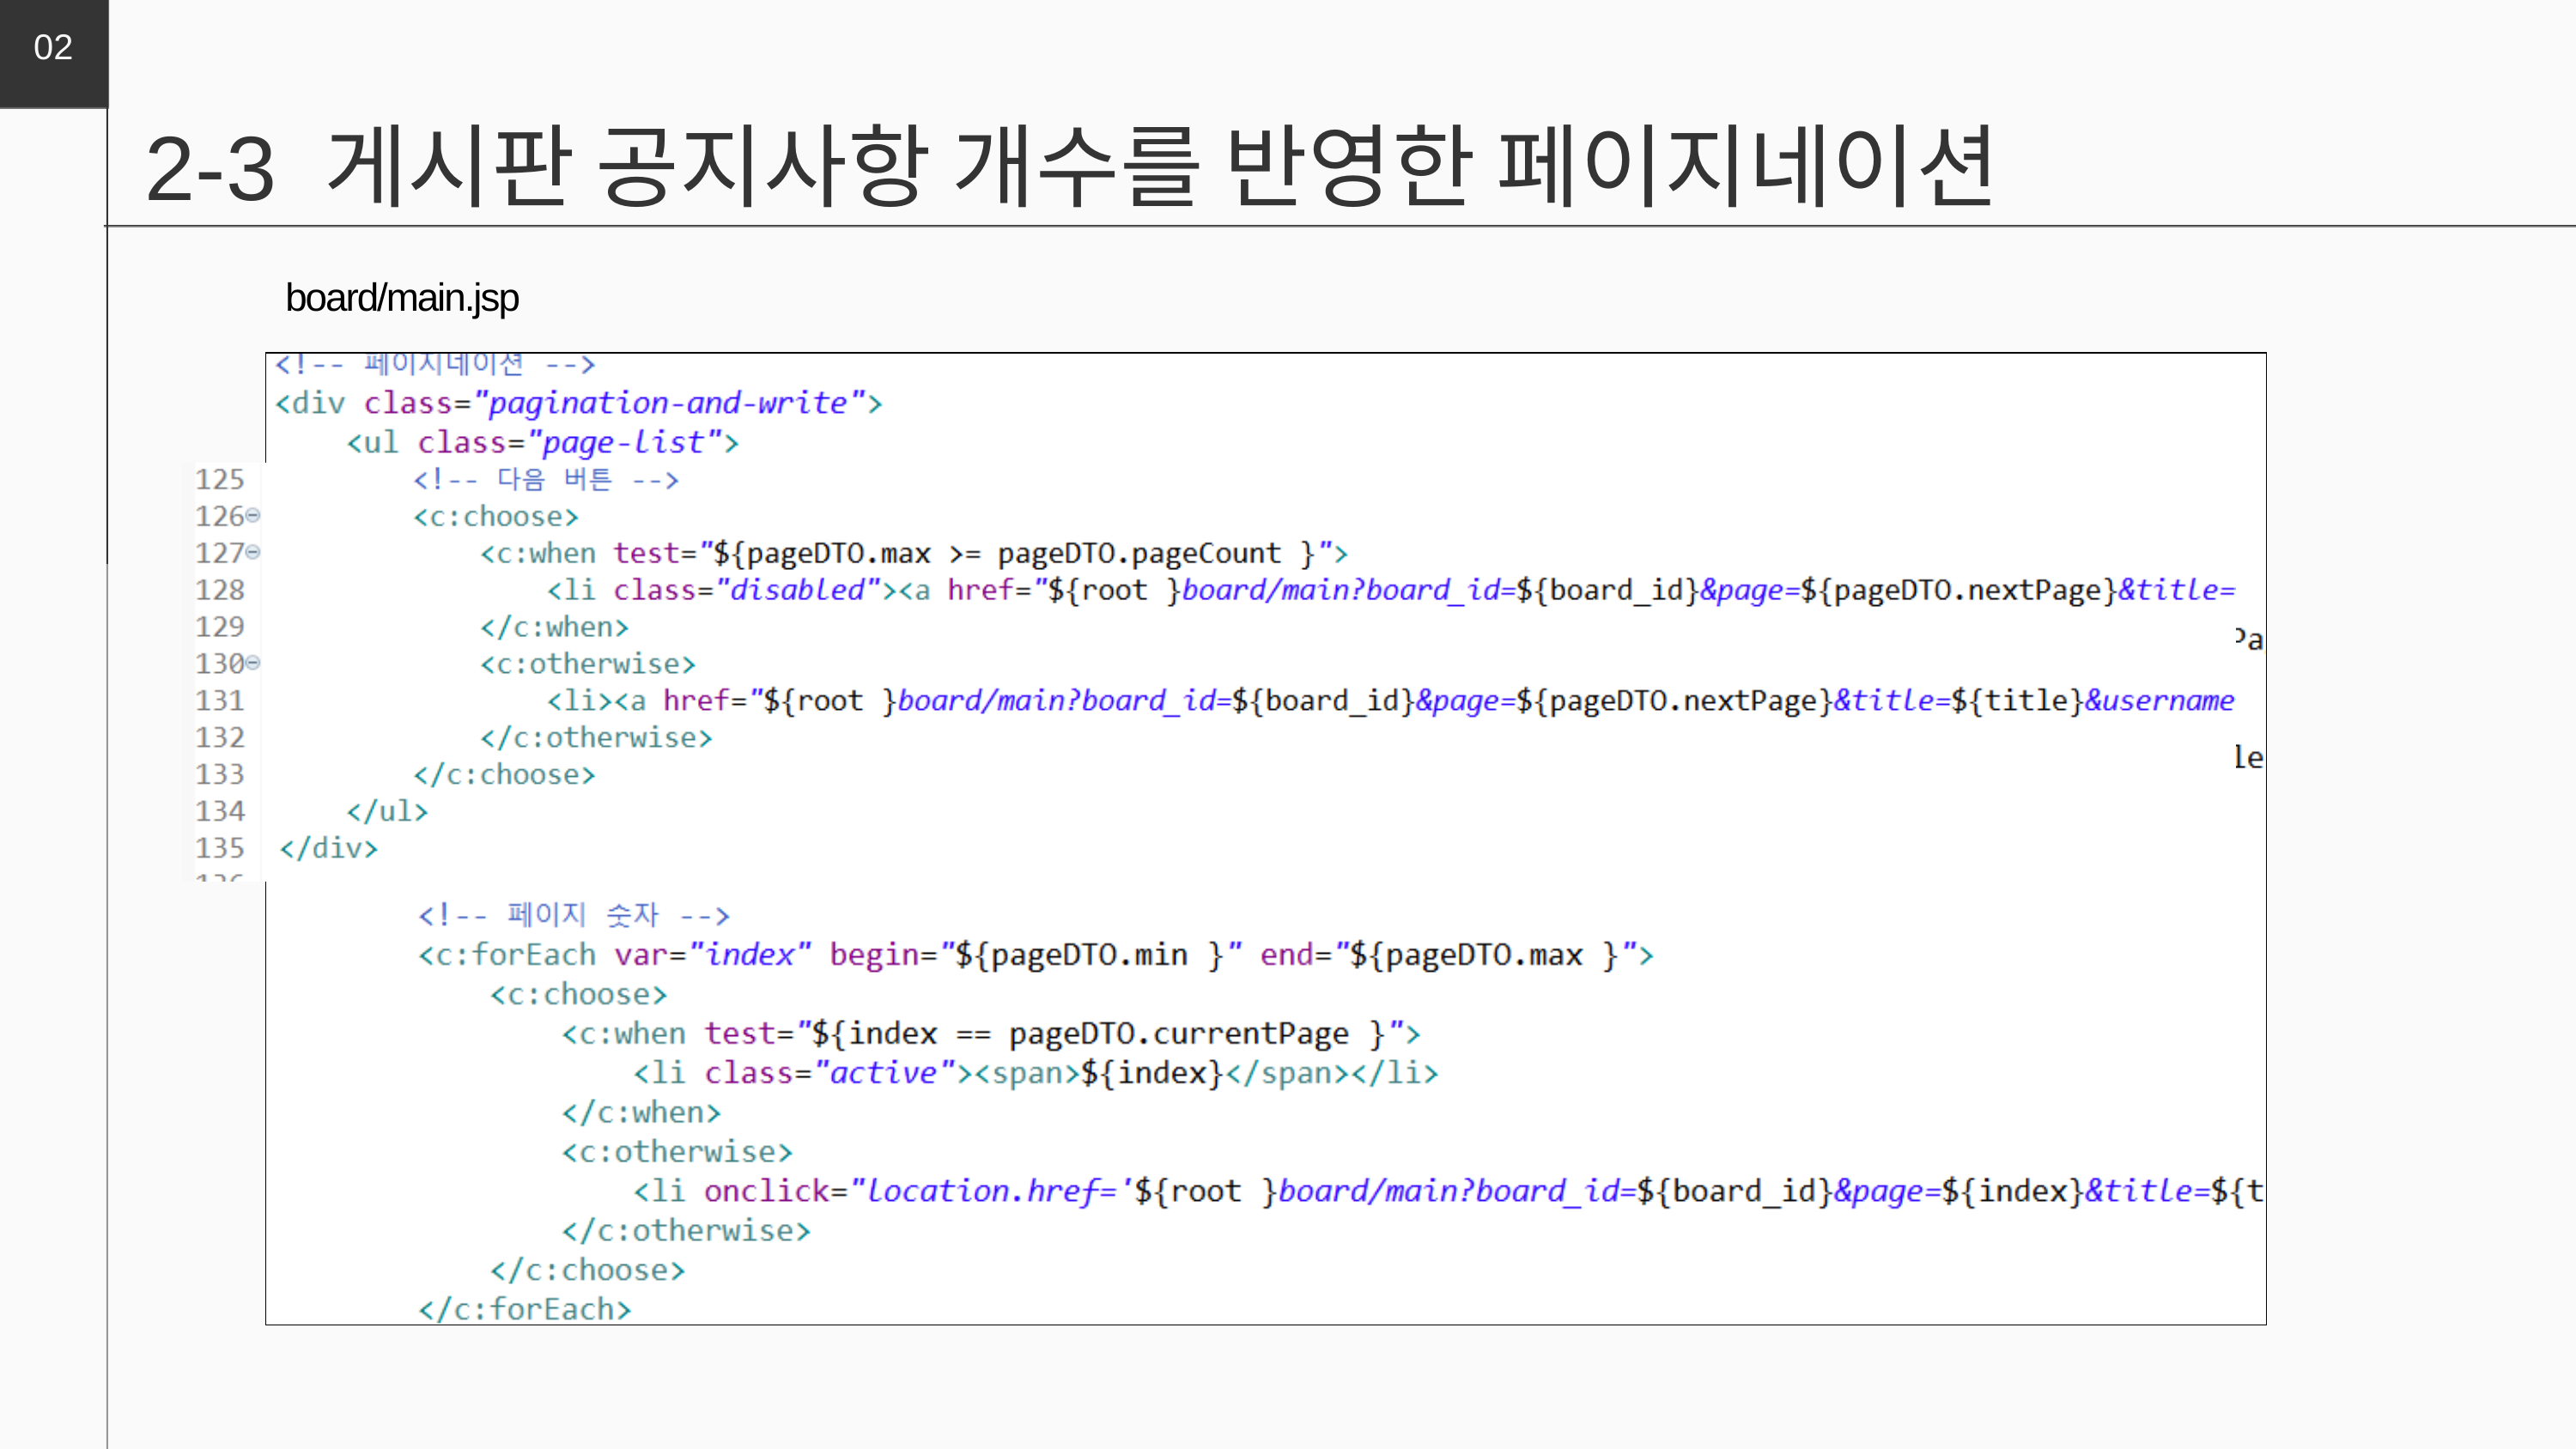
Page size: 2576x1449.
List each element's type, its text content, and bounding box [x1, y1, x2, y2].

picture [182, 463, 2236, 882]
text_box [26, 21, 81, 74]
text_box [265, 353, 2267, 1325]
text_box [0, 0, 110, 110]
text_box board/main.jsp [265, 269, 540, 319]
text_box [144, 94, 2381, 243]
text_box [106, 110, 109, 1449]
